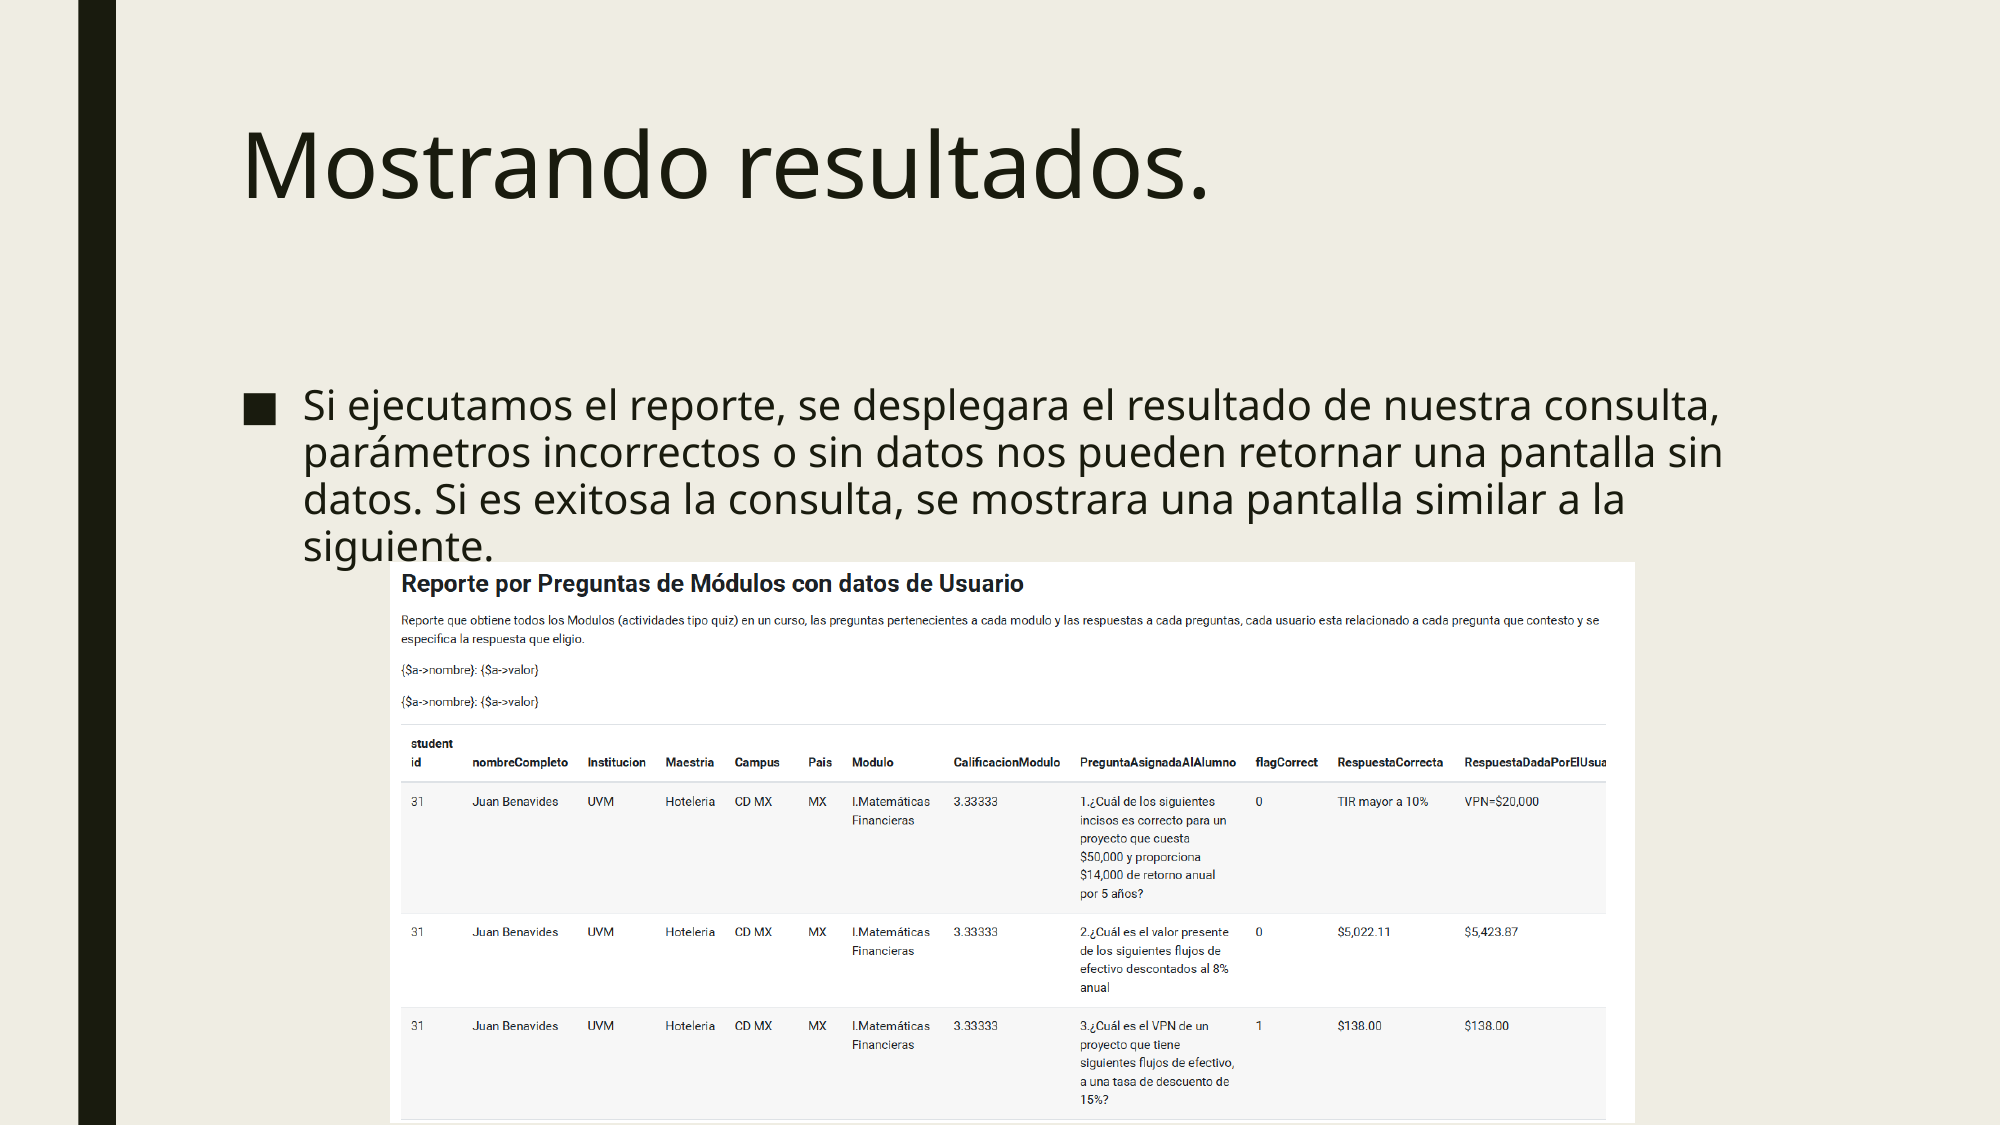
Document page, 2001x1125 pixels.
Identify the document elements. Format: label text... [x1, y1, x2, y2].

title Mostrando resultados. [225, 112, 1800, 357]
list Si ejecutamos el reporte, se desplegara el resultado de nuestra consulta, parámetros incorrectos o sin datos nos pueden retornar una pantalla sin datos. Si es exitosa la consulta, se mostrara una pantalla similar a la siguiente. [225, 375, 1800, 963]
picture [390, 562, 1635, 1123]
